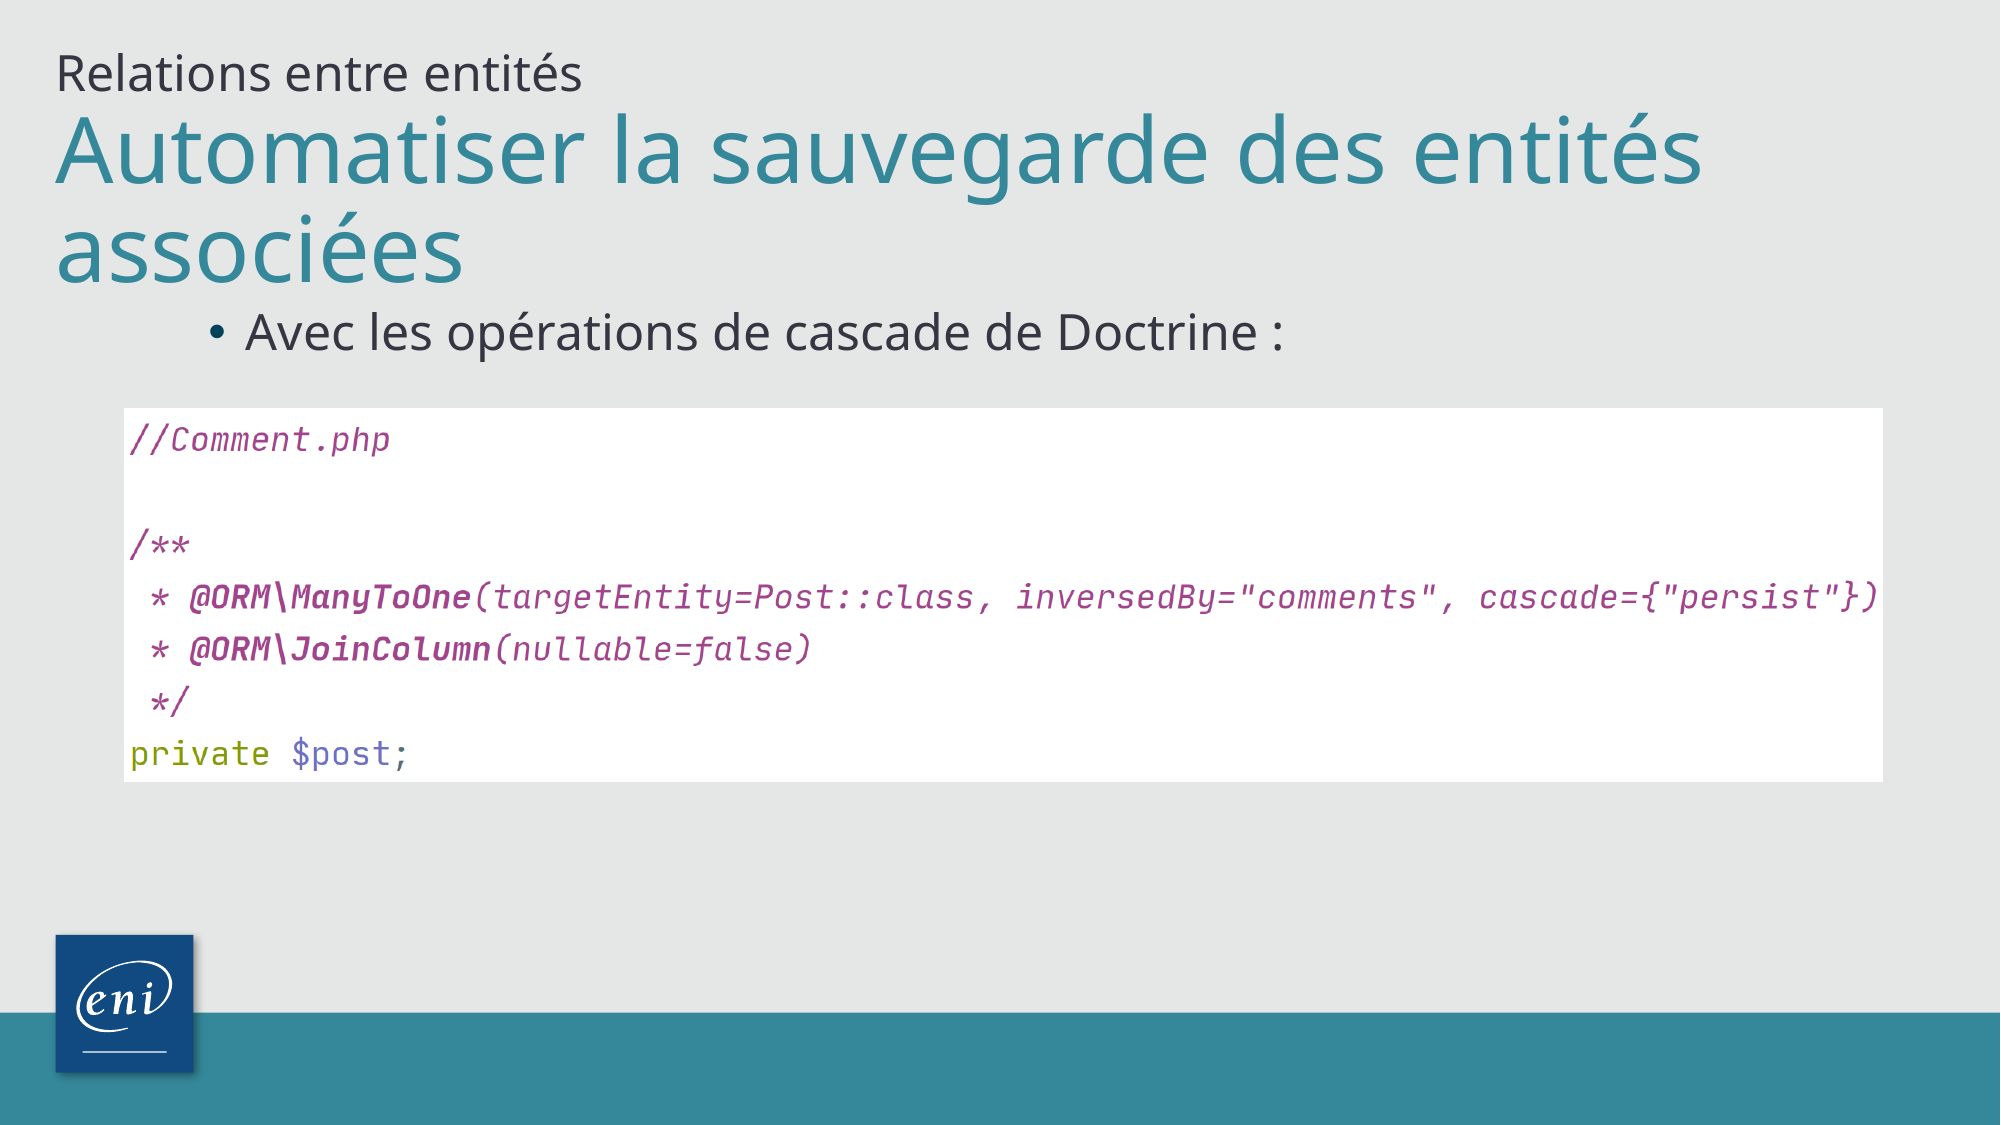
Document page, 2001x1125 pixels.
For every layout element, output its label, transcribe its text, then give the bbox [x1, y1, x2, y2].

title Automatiser la sauvegarde des entités associées [55, 104, 1952, 205]
picture [124, 408, 1883, 782]
list Avec les opérations de cascade de Doctrine : [193, 299, 1952, 571]
list Relations entre entités [55, 31, 1952, 103]
